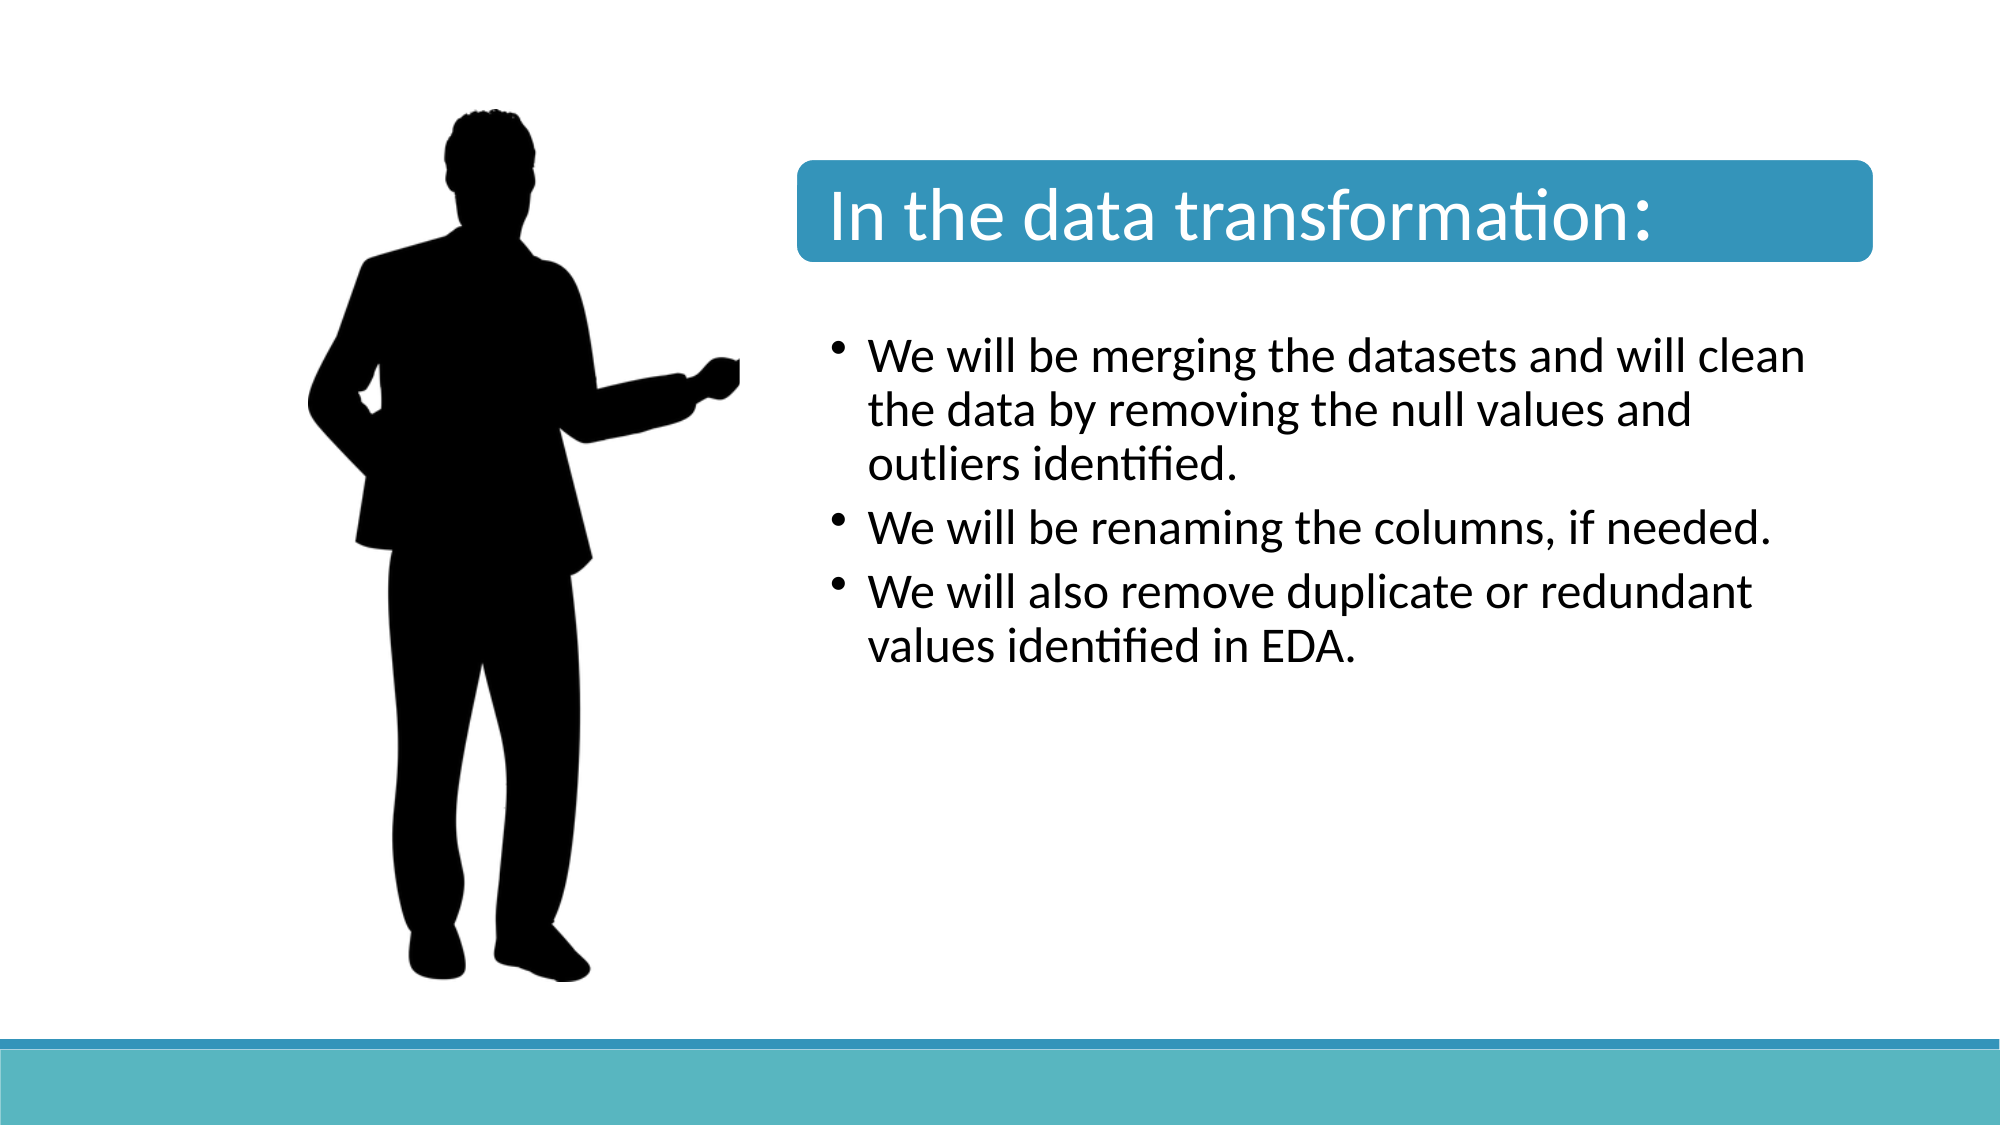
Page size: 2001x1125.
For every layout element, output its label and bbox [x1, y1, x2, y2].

picture [307, 108, 741, 982]
text_box [795, 155, 1875, 759]
